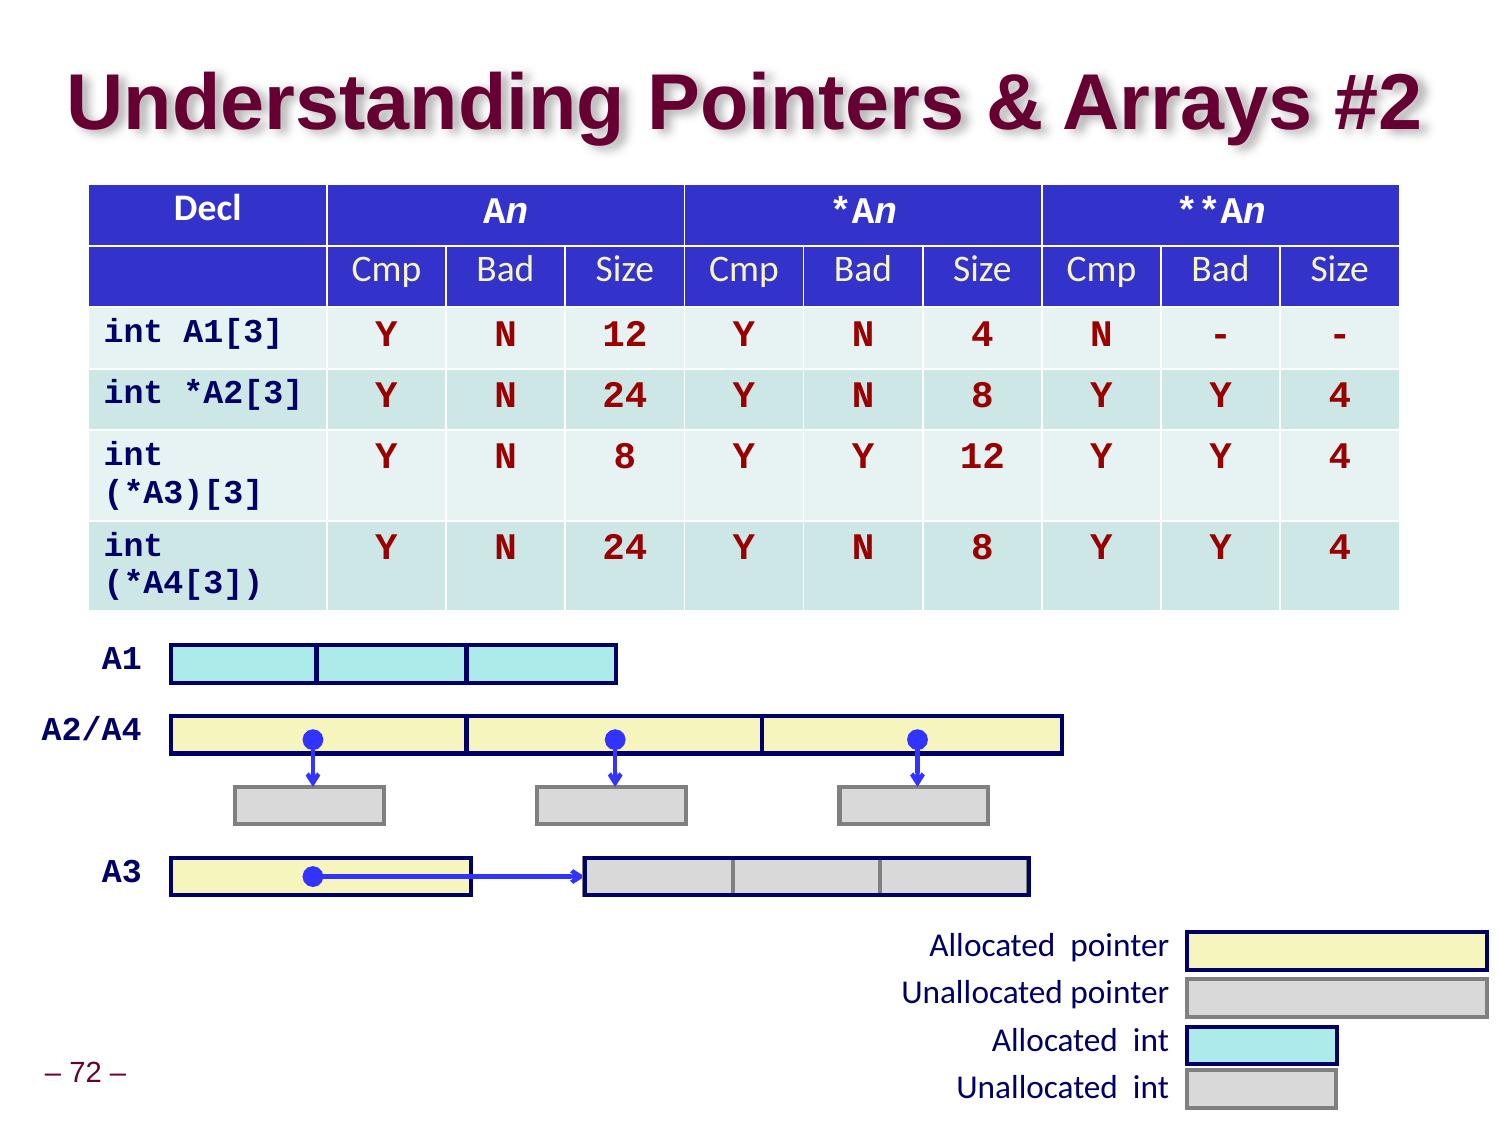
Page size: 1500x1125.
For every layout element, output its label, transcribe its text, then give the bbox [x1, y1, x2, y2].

table_cell N [804, 370, 922, 429]
table_cell Size [566, 247, 684, 306]
table_cell Y [328, 522, 445, 610]
table_cell Y [685, 308, 803, 368]
table_cell Bad [804, 247, 922, 306]
table_cell Y [685, 431, 803, 520]
table_cell - [1162, 308, 1279, 368]
table_cell Y [328, 308, 445, 368]
table_cell Y [1043, 431, 1160, 520]
table_cell 12 [924, 431, 1041, 520]
table_cell 4 [1281, 431, 1399, 520]
table_cell 8 [924, 370, 1041, 429]
table_cell 4 [924, 308, 1041, 368]
table_cell N [1043, 308, 1160, 368]
table_cell N [447, 308, 564, 368]
table_header **An [1043, 185, 1399, 245]
table_cell Y [1043, 370, 1160, 429]
table_cell N [804, 522, 922, 610]
table_cell - [1281, 308, 1399, 368]
table_cell N [804, 308, 922, 368]
table_cell Y [804, 431, 922, 520]
table_cell Size [1281, 247, 1399, 306]
table_cell Cmp [328, 247, 445, 306]
title Understanding Pointers & Arrays #2 [66, 40, 1497, 169]
table_cell 4 [1281, 522, 1399, 610]
table_cell Y [685, 522, 803, 610]
table_cell Y [328, 370, 445, 429]
table_cell 24 [566, 522, 684, 610]
table_cell Bad [1162, 247, 1279, 306]
table_cell 12 [566, 308, 684, 368]
table_cell int A1[3] [89, 308, 326, 368]
table_cell int (*A3)[3] [89, 431, 326, 520]
table_cell 8 [924, 522, 1041, 610]
table_cell 4 [1281, 370, 1399, 429]
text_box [76, 845, 1029, 902]
table_cell N [447, 370, 564, 429]
table_cell Y [1162, 370, 1279, 429]
table_header Decl [89, 185, 326, 245]
table_cell Y [328, 431, 445, 520]
table_cell 24 [566, 370, 684, 429]
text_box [76, 633, 617, 690]
table_cell Cmp [685, 247, 803, 306]
table_cell Y [1043, 522, 1160, 610]
table_cell Size [924, 247, 1041, 306]
table_cell 8 [566, 431, 684, 520]
table_cell Cmp [1043, 247, 1160, 306]
table_header *An [685, 185, 1041, 245]
table_cell int *A2[3] [89, 370, 326, 429]
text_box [0, 703, 1062, 825]
table_cell int (*A4[3]) [89, 522, 326, 610]
table_cell Y [1162, 522, 1279, 610]
table_cell Bad [447, 247, 564, 306]
table_cell N [447, 431, 564, 520]
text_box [879, 920, 1488, 1118]
table_cell Y [1162, 431, 1279, 520]
table_header An [328, 185, 684, 245]
table_cell [89, 247, 326, 306]
table_cell N [447, 522, 564, 610]
table_cell Y [685, 370, 803, 429]
